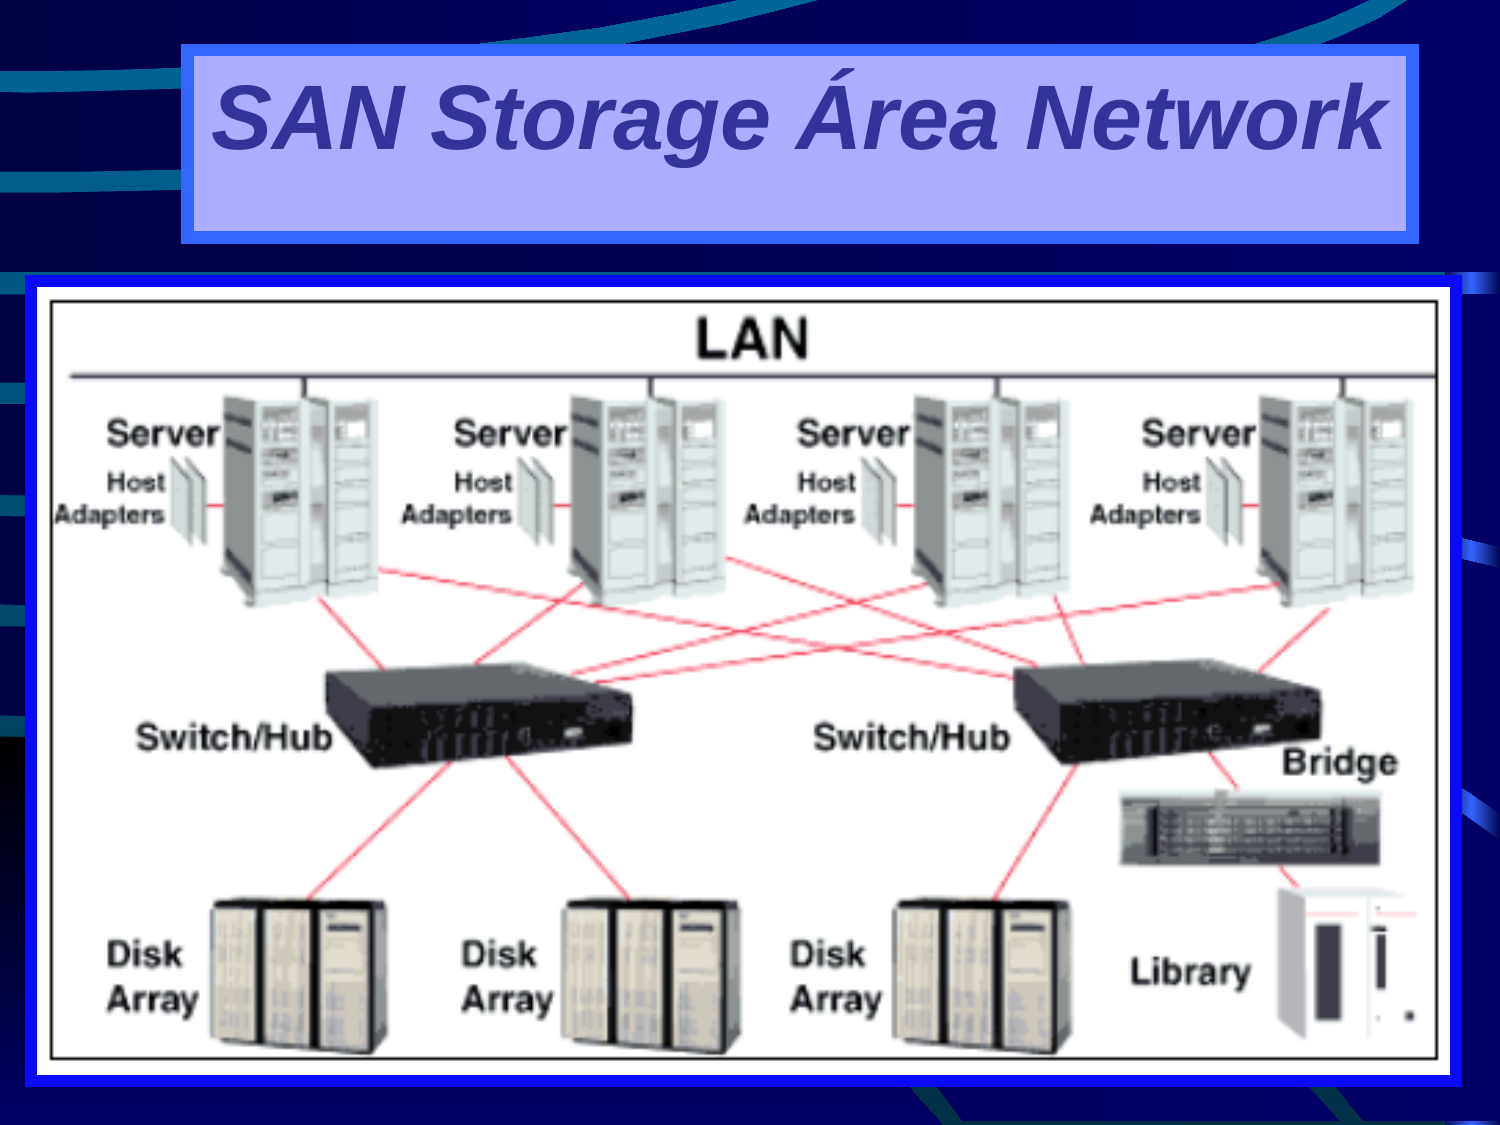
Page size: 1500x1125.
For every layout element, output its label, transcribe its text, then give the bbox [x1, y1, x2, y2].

title SAN Storage Área Network [187, 49, 1413, 238]
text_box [37, 287, 1451, 1076]
picture [441, 44, 612, 49]
picture [182, 170, 187, 189]
picture [182, 67, 187, 88]
picture [1240, 44, 1315, 49]
